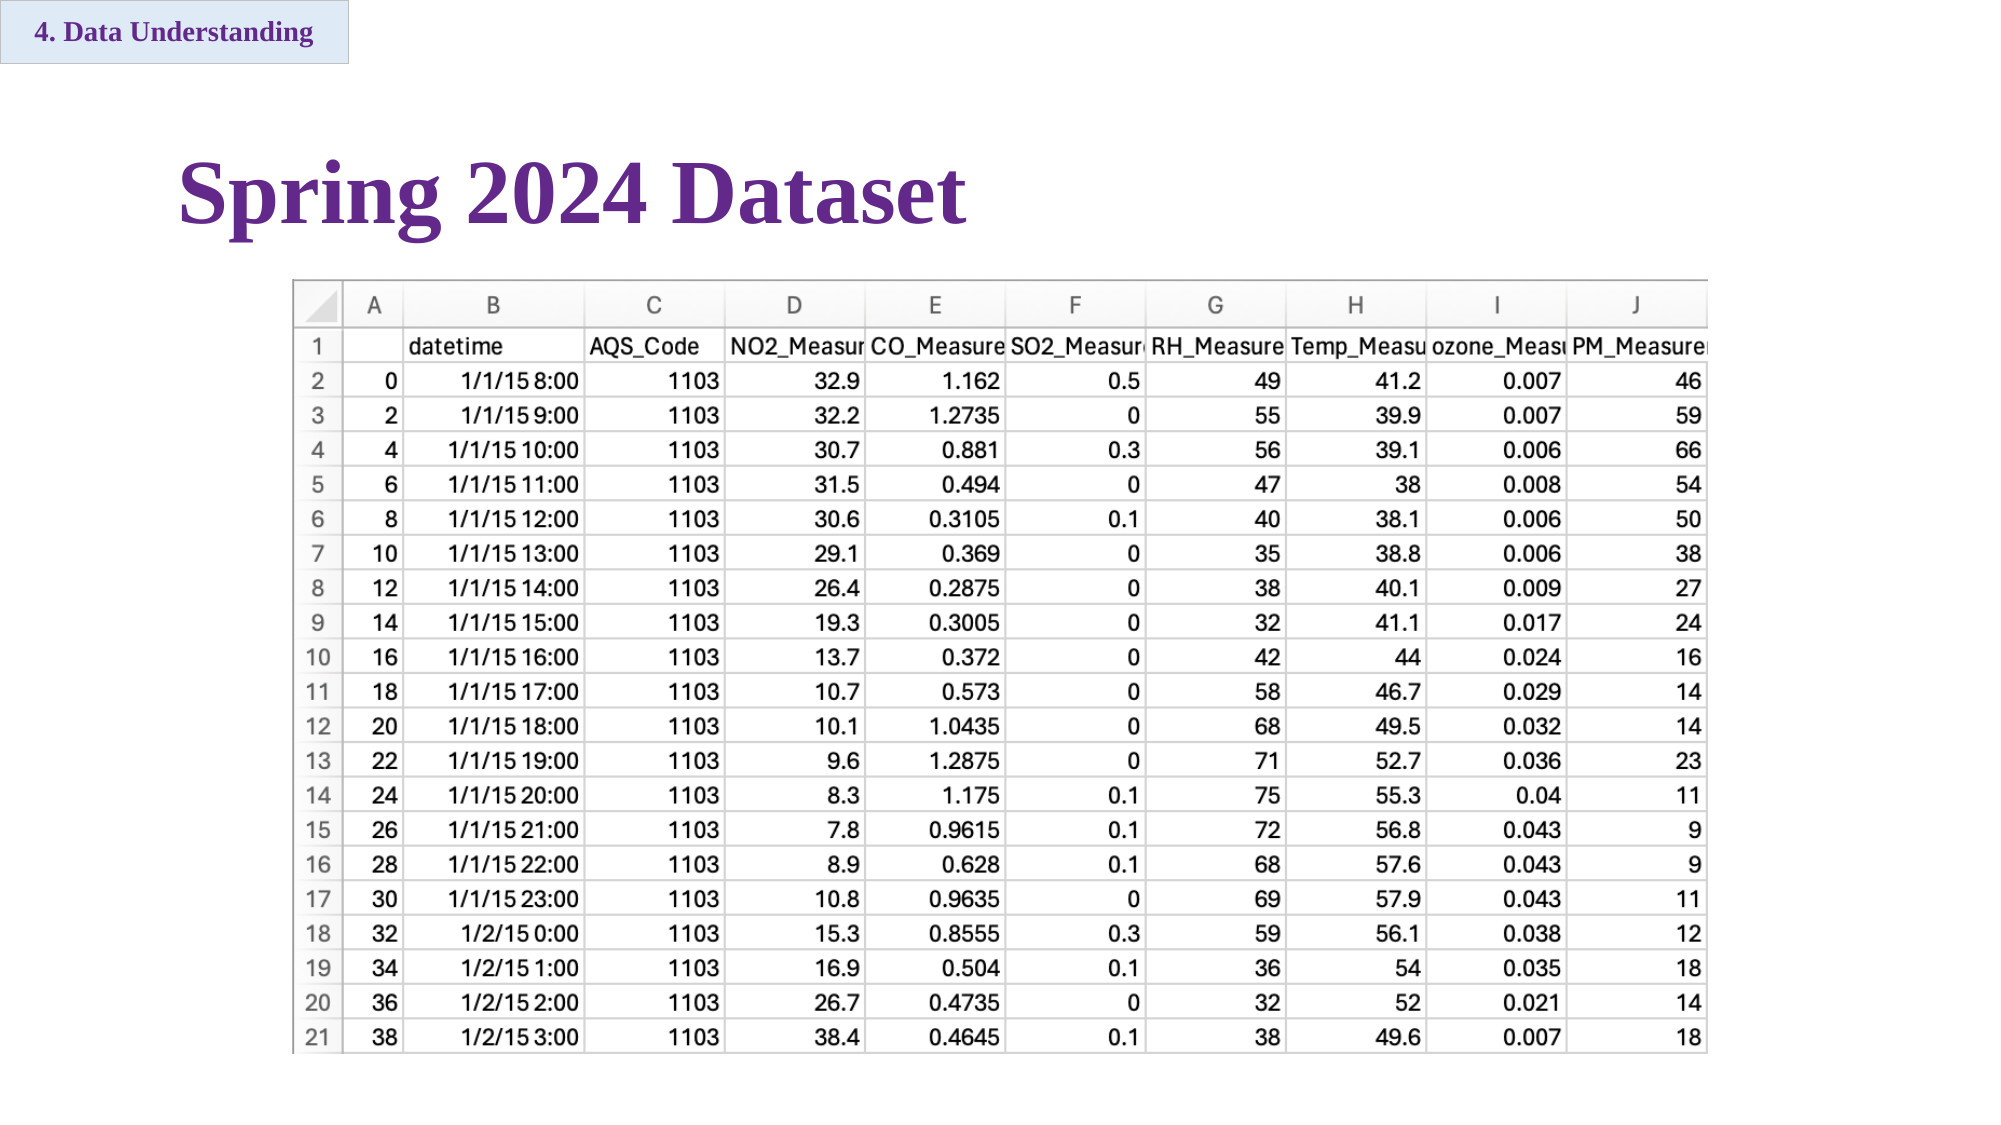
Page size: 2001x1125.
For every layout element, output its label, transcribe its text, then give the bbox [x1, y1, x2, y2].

text_box Spring 2024 Dataset [162, 84, 1888, 303]
text_box 4. Data Understanding [0, 0, 349, 64]
picture [292, 279, 1708, 1054]
